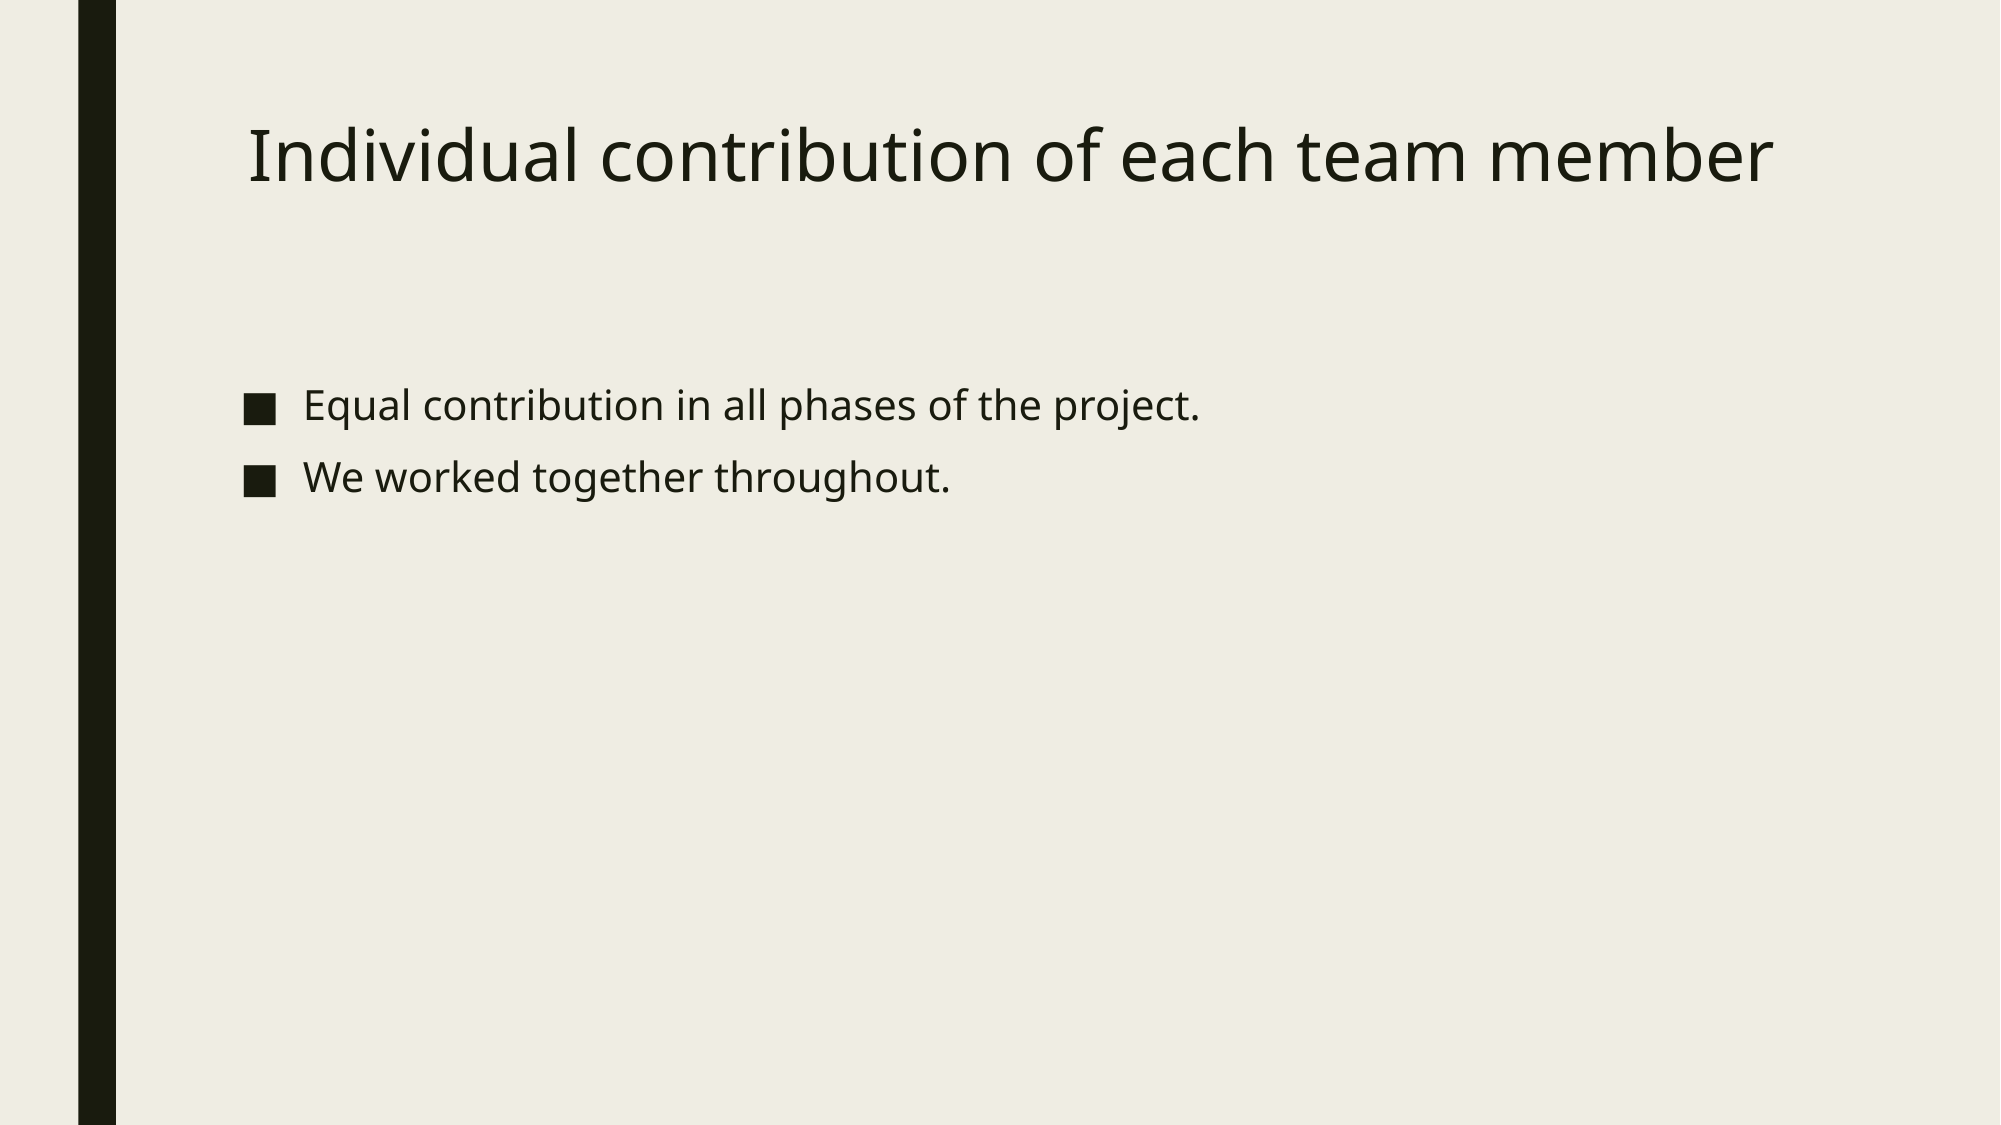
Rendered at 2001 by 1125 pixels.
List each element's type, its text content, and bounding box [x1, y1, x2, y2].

title Individual contribution of each team member [225, 112, 1800, 357]
list Equal contribution in all phases of the project. We worked together throughout. [225, 375, 1800, 963]
